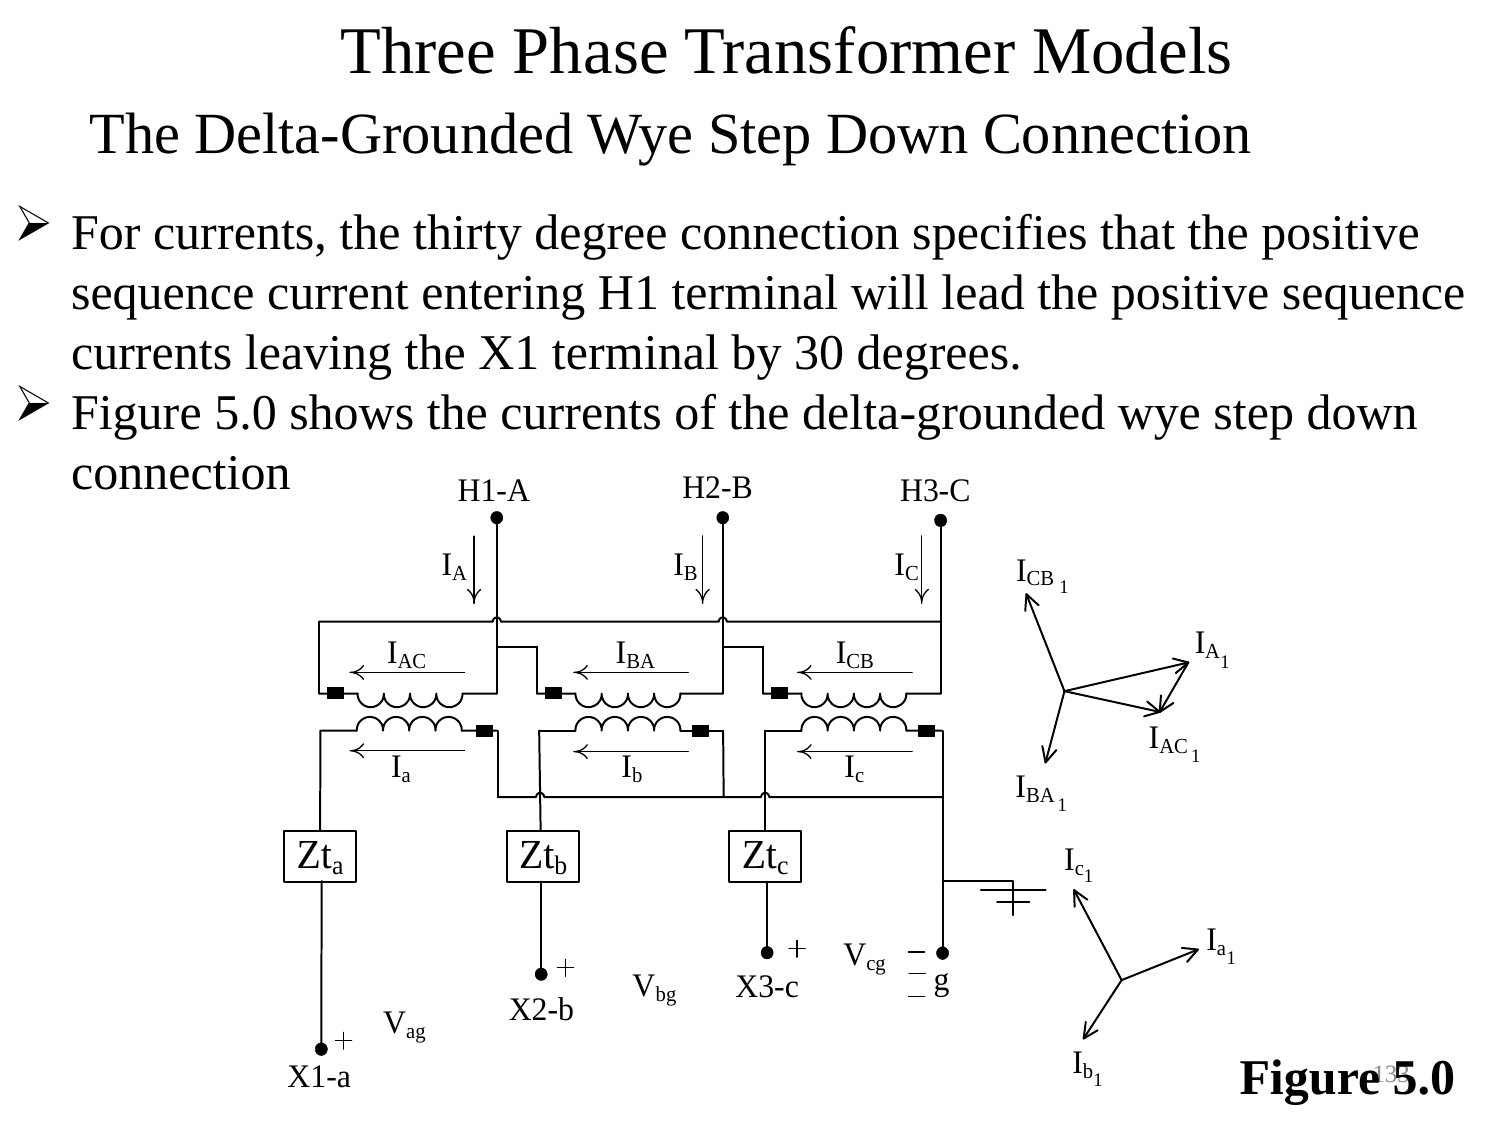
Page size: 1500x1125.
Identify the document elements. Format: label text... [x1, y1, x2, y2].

text_box Figure 5.0 [1224, 1037, 1500, 1113]
text_box Three Phase Transformer Models [0, 0, 1500, 95]
text_box The Delta-Grounded Wye Step Down Connection For currents, the thirty degree connection specifies that the positive sequence current entering H1 terminal will lead the positive sequence currents leaving the X1 terminal by 30 degrees. Figure 5.0 shows the currents of the delta-grounded wye step down connection [0, 95, 1500, 508]
picture [281, 462, 1238, 1100]
slide_number 133 [1240, 1042, 1425, 1103]
